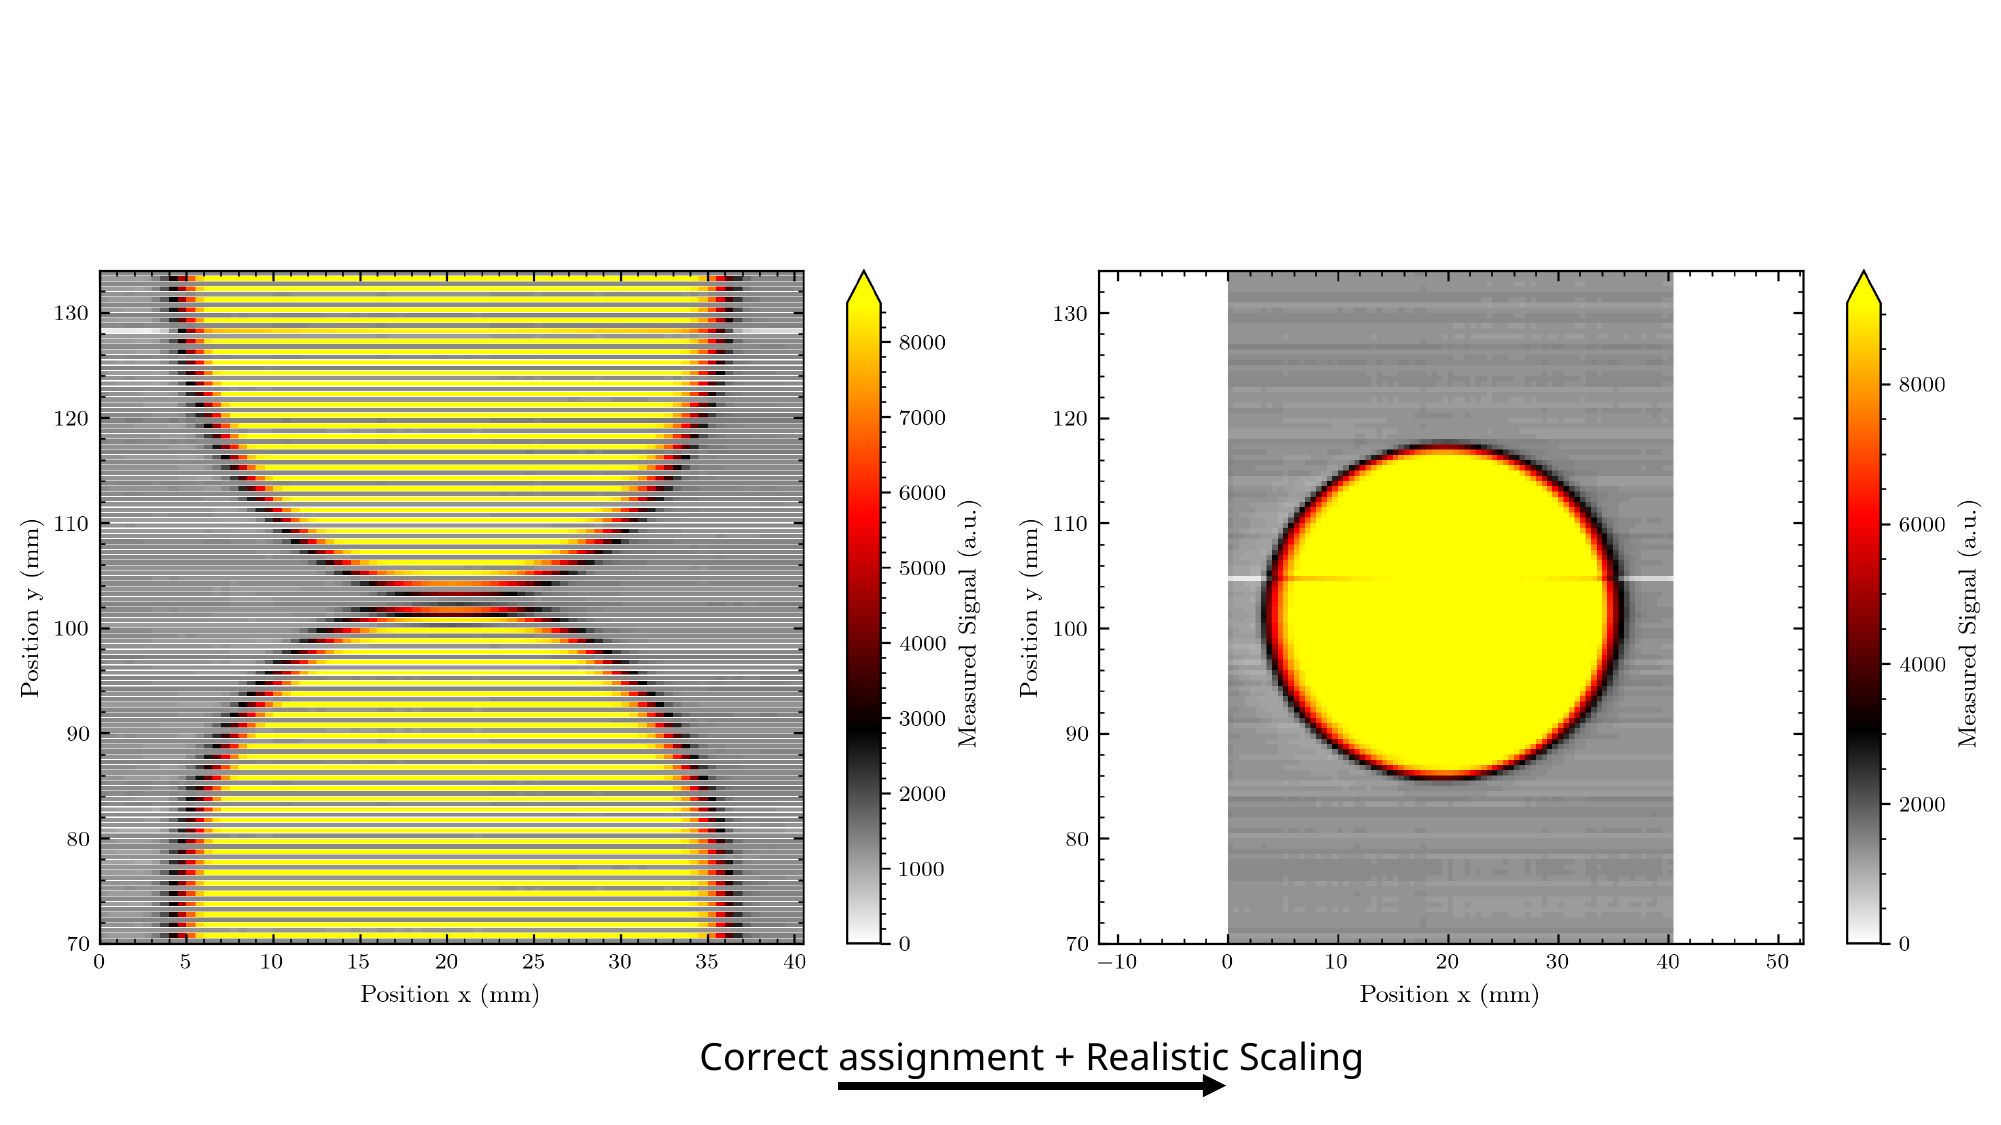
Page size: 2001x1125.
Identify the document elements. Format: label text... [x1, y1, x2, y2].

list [1001, 250, 2000, 1028]
text_box Correct assignment + Realistic Scaling [684, 1028, 1380, 1086]
picture [0, 250, 1001, 1028]
